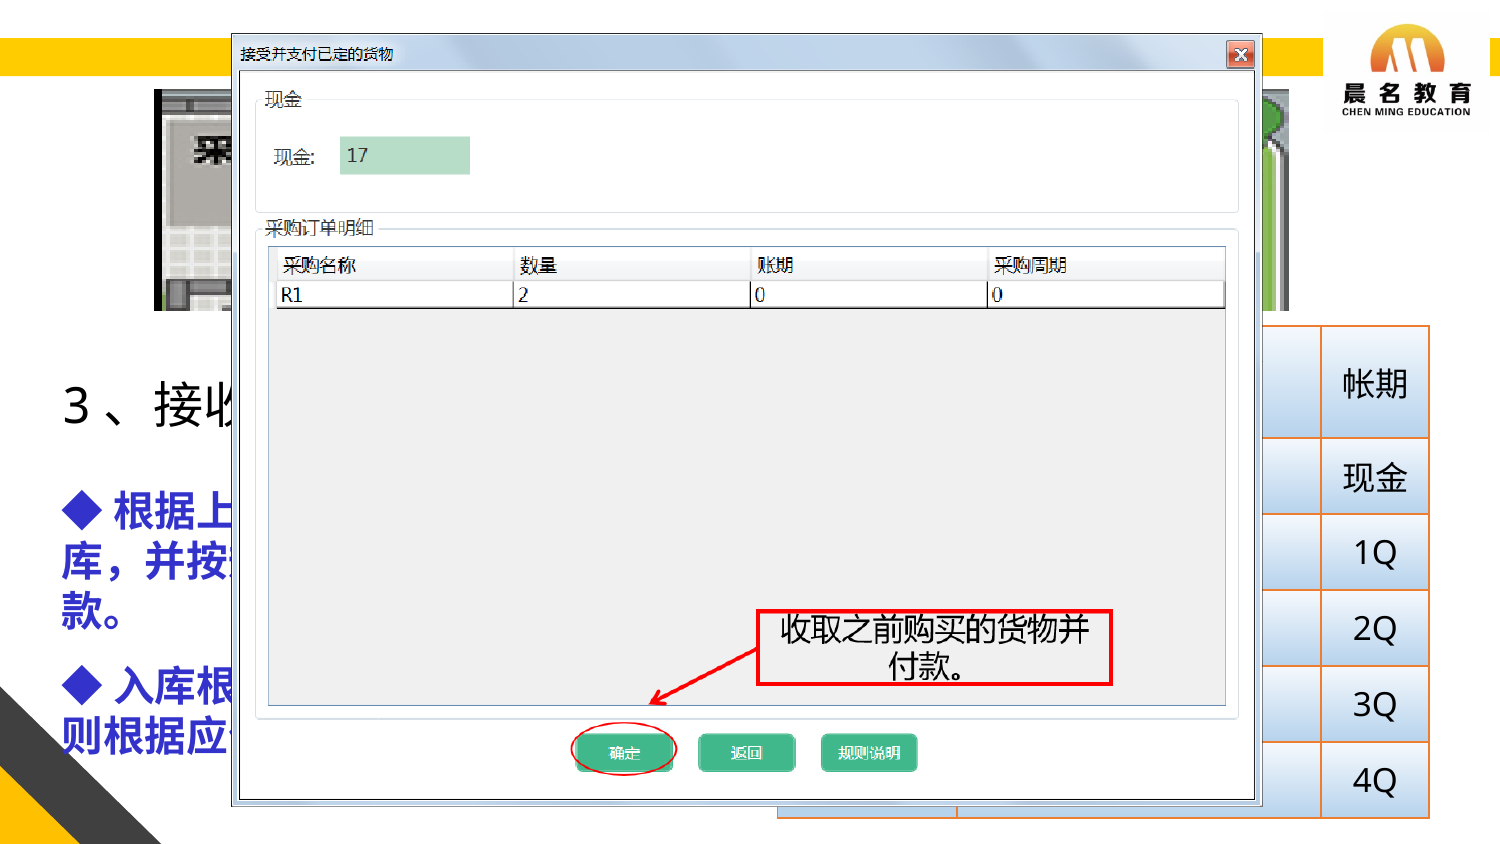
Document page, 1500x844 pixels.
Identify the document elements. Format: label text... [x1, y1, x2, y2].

table_cell 6-10个 [1263, 515, 1320, 589]
table_cell 5个以下 [1263, 439, 1320, 513]
picture [153, 33, 1289, 807]
picture [1323, 10, 1490, 134]
table_cell 3Q [1322, 667, 1428, 741]
table_cell 11-15个 [1263, 591, 1320, 665]
table_cell 2Q [1322, 591, 1428, 665]
table_header 帐期 [1322, 327, 1428, 437]
text_box 3、接收并支付已定的货物 [46, 366, 231, 442]
table_cell 现金 [1322, 439, 1428, 513]
table_cell 20个以上 [958, 743, 1320, 817]
text_box ◆根据上季度采购订单接受原料入库，并按规定现金付款或计入应付款。 ◆入库根据原料采购周期、付款时则根据应付帐款帐期支付。 [46, 477, 231, 736]
table_cell 16-20个 [1263, 667, 1320, 741]
table_cell 1Q [1322, 515, 1428, 589]
table_cell 4Q [1322, 743, 1428, 817]
table_cell 每次采购 某个品种 原材料 [778, 807, 956, 817]
table_header 原料采购（每个原材料R价格1M） [1263, 327, 1320, 437]
